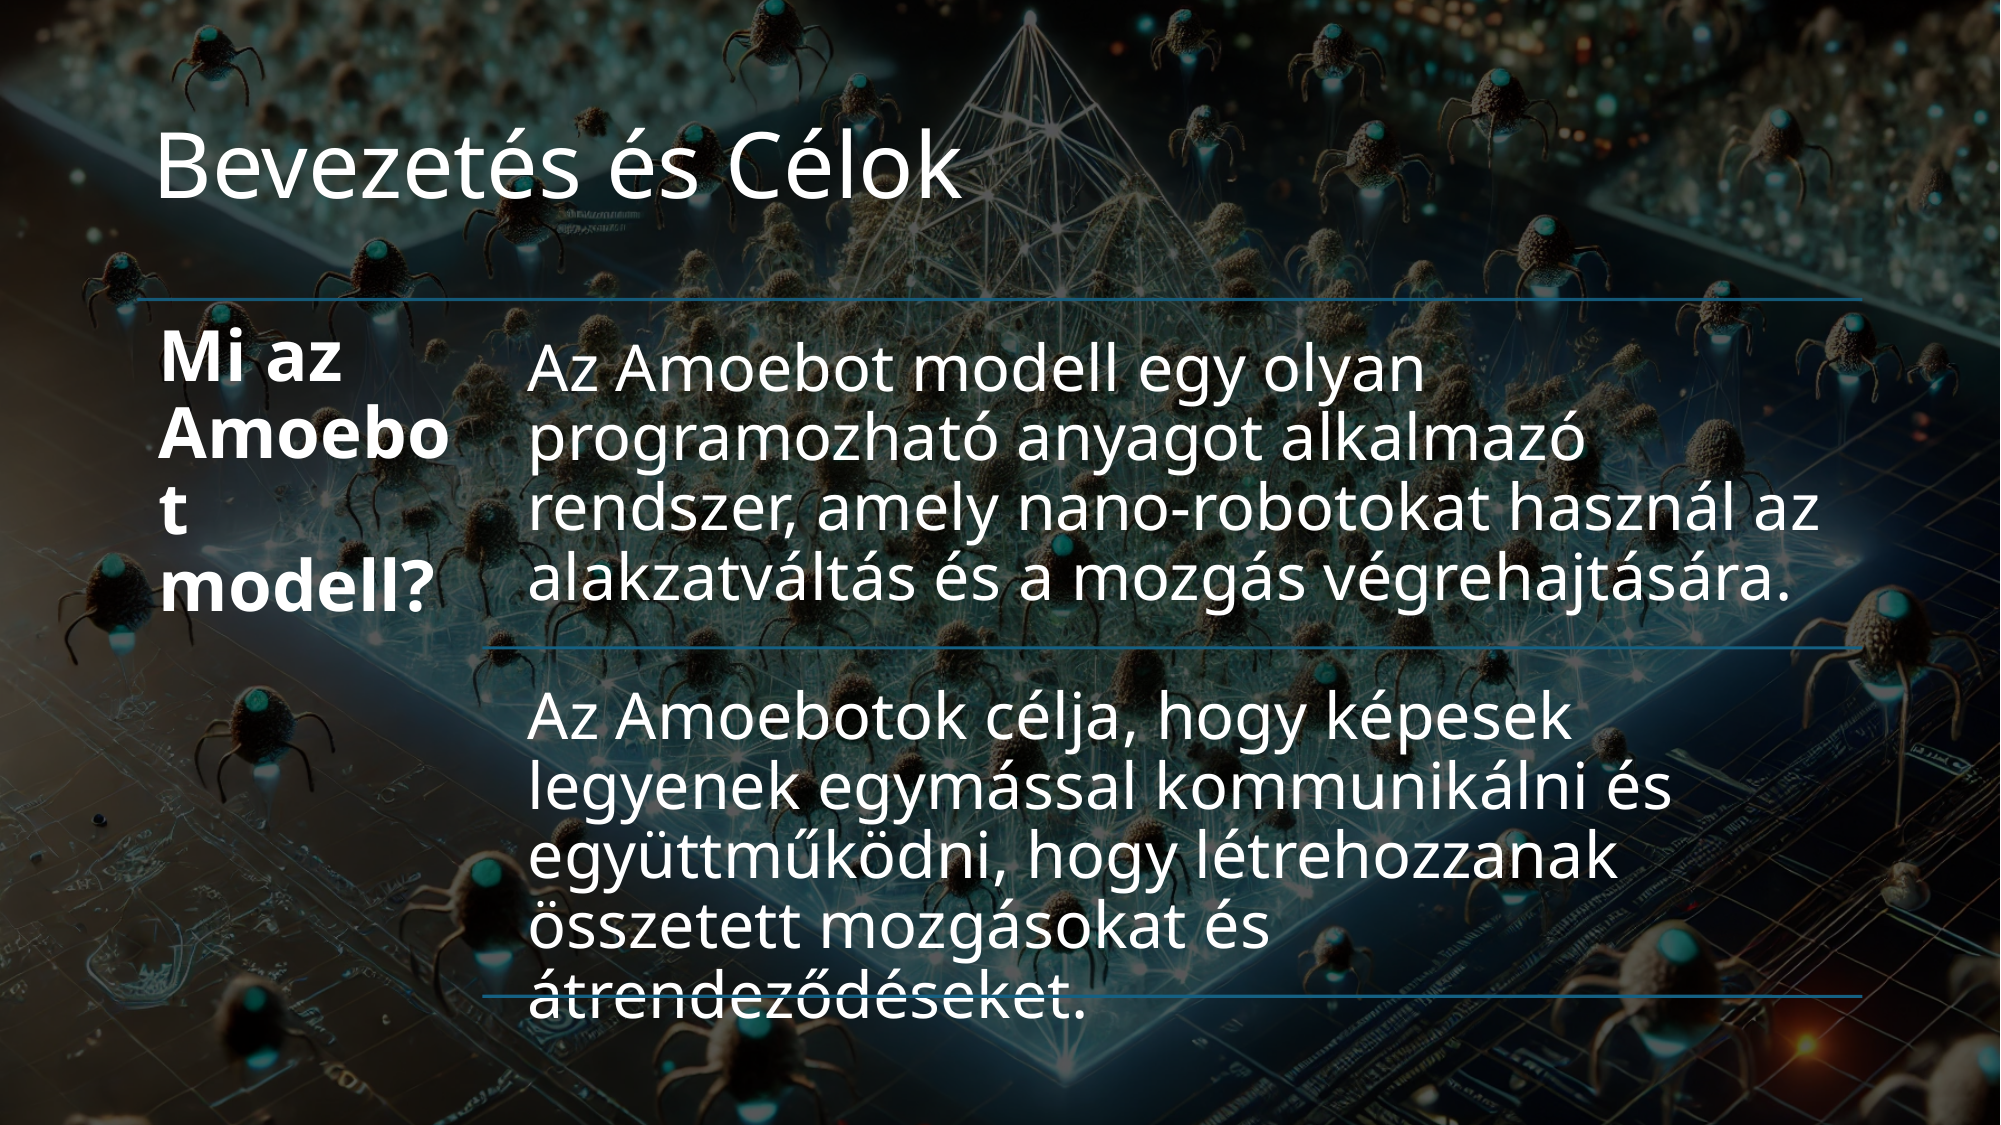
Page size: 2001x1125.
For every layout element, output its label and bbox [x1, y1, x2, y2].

picture [0, 0, 2000, 1125]
list [136, 298, 1863, 1014]
